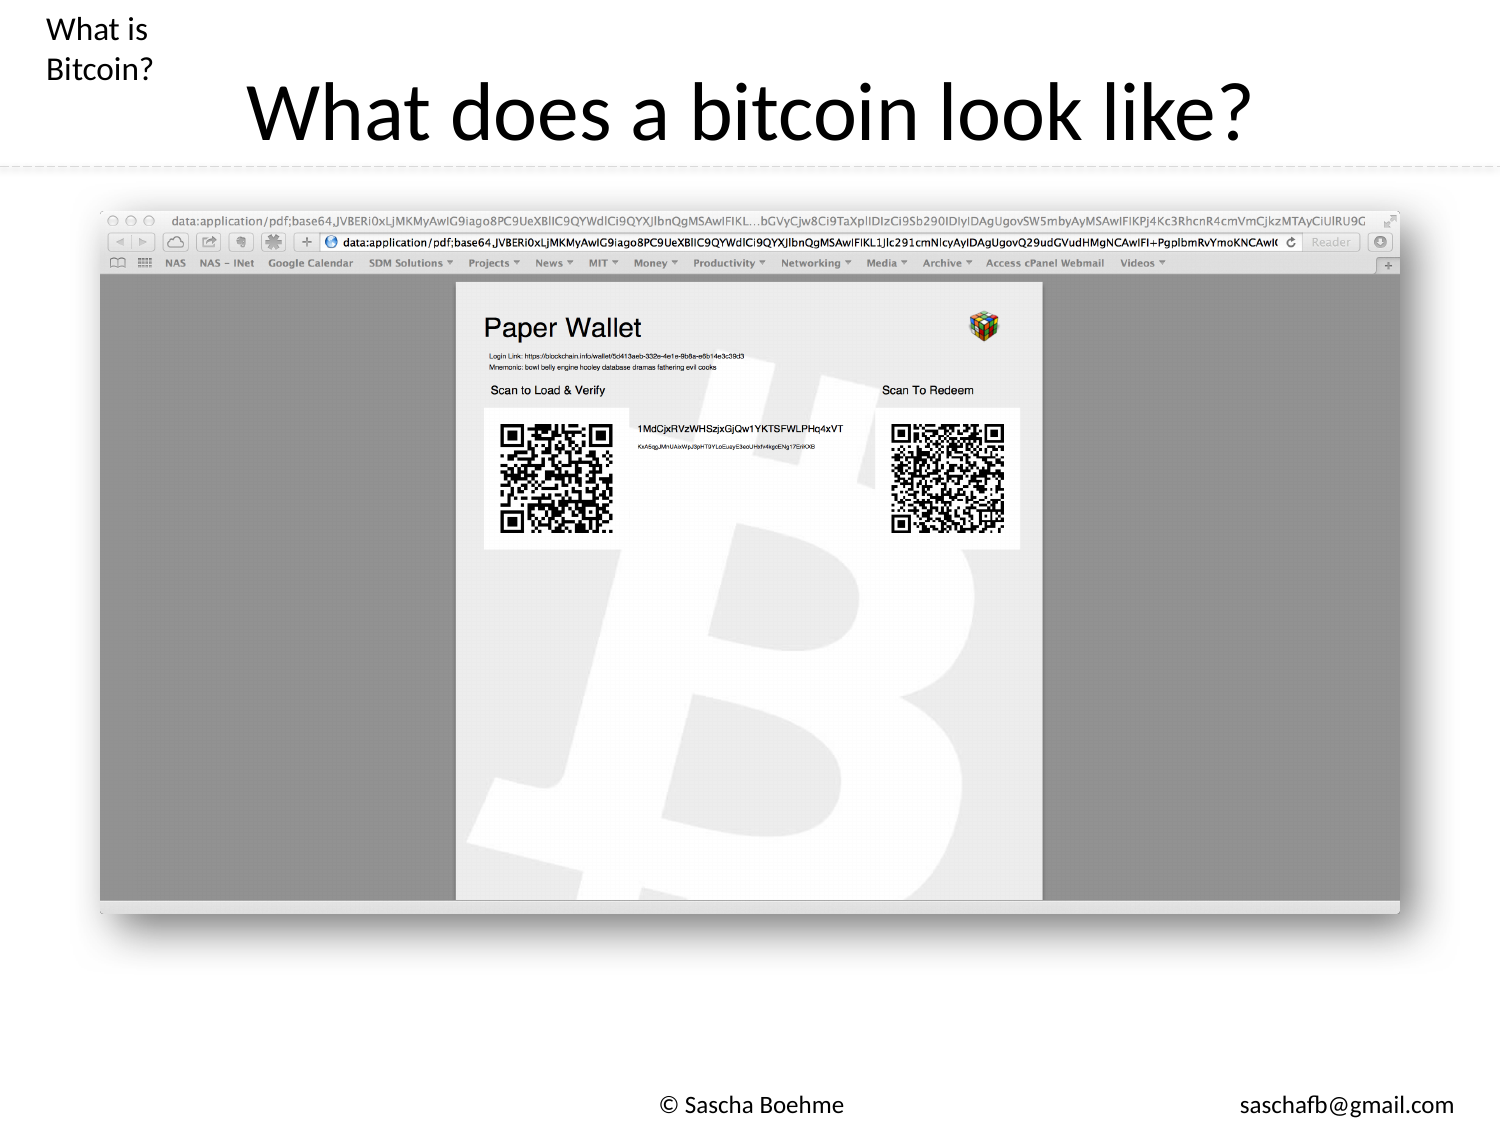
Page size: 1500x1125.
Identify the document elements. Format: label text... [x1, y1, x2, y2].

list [100, 211, 1400, 914]
list What is Bitcoin? [46, 0, 207, 56]
title What does a bitcoin look like? [46, 55, 1457, 167]
